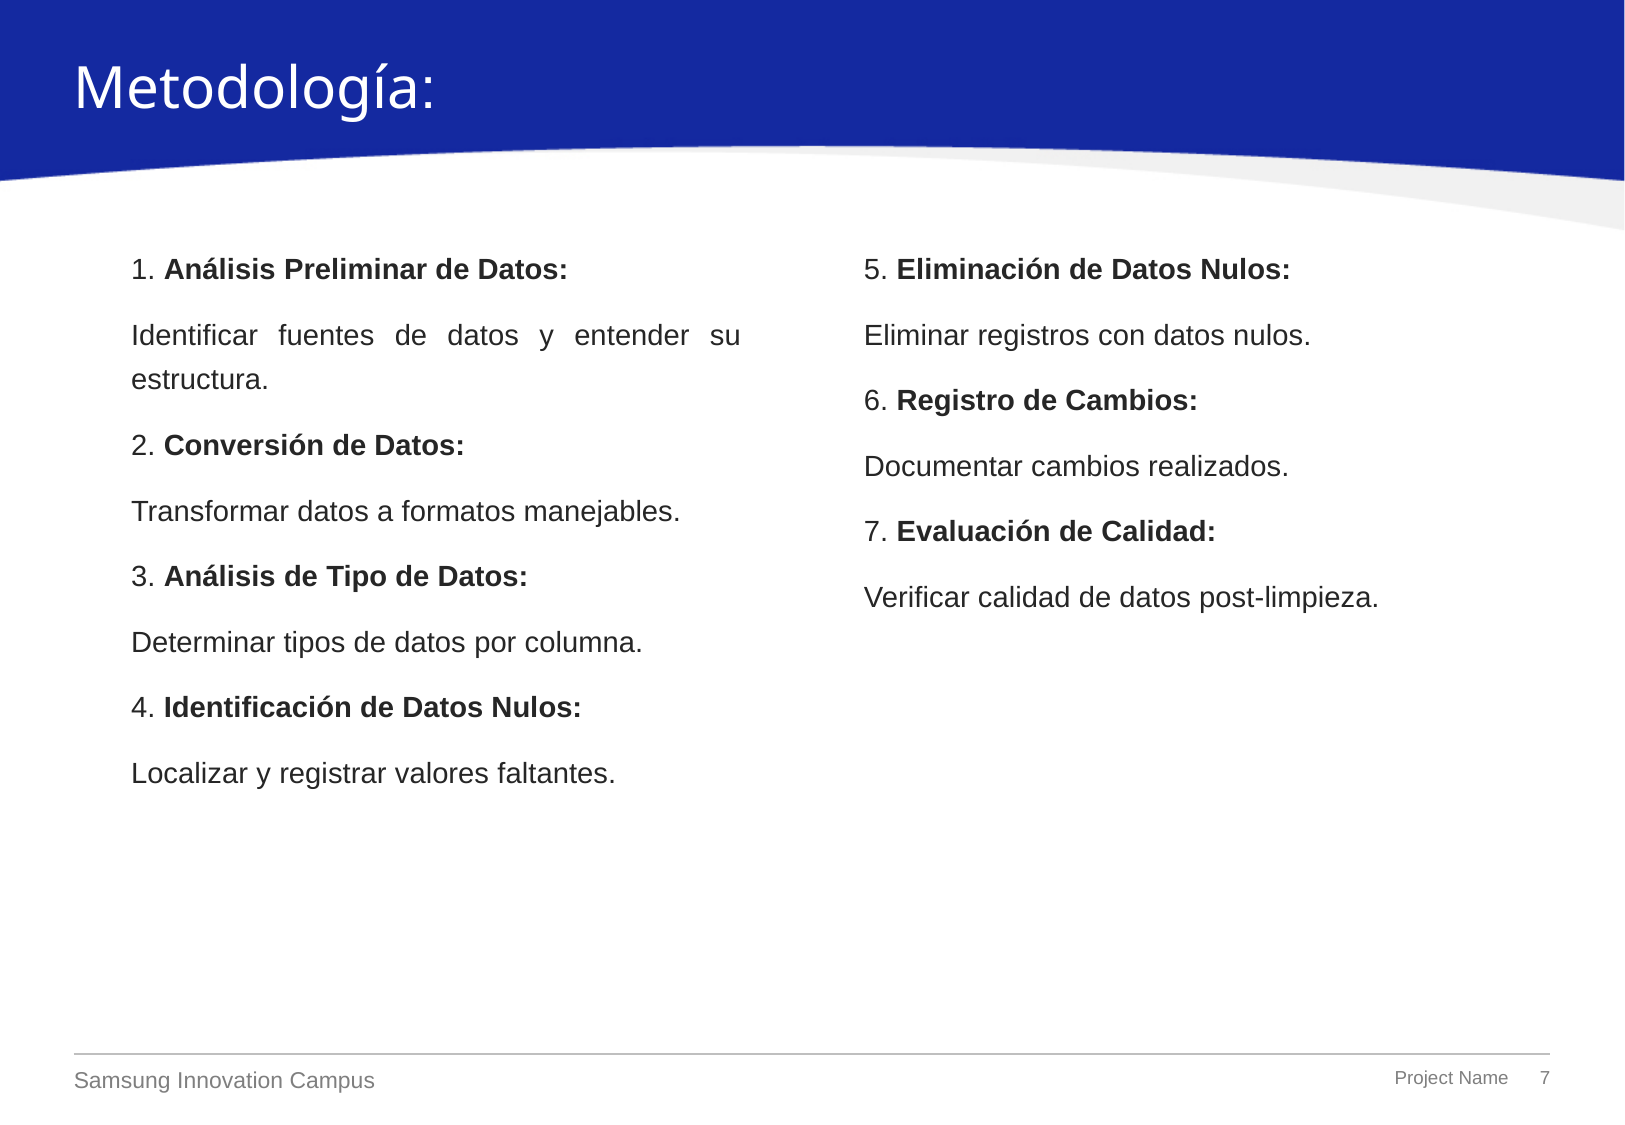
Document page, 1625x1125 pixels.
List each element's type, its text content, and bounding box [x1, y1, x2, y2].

list 1. Análisis Preliminar de Datos: Identificar fuentes de datos y entender su estructura. 2. Conversión de Datos: Transformar datos a formatos manejables. 3. Análisis de Tipo de Datos: Determinar tipos de datos por columna. 4. Identificación de Datos Nulos: Localizar y registrar valores faltantes. [108, 240, 742, 929]
text_box 5. Eliminación de Datos Nulos: Eliminar registros con datos nulos. 6. Registro de Cambios: Documentar cambios realizados. 7. Evaluación de Calidad: Verificar calidad de datos post-limpieza. [841, 240, 1475, 762]
text_box Metodología: [73, 50, 1475, 121]
picture [0, 0, 1625, 1125]
